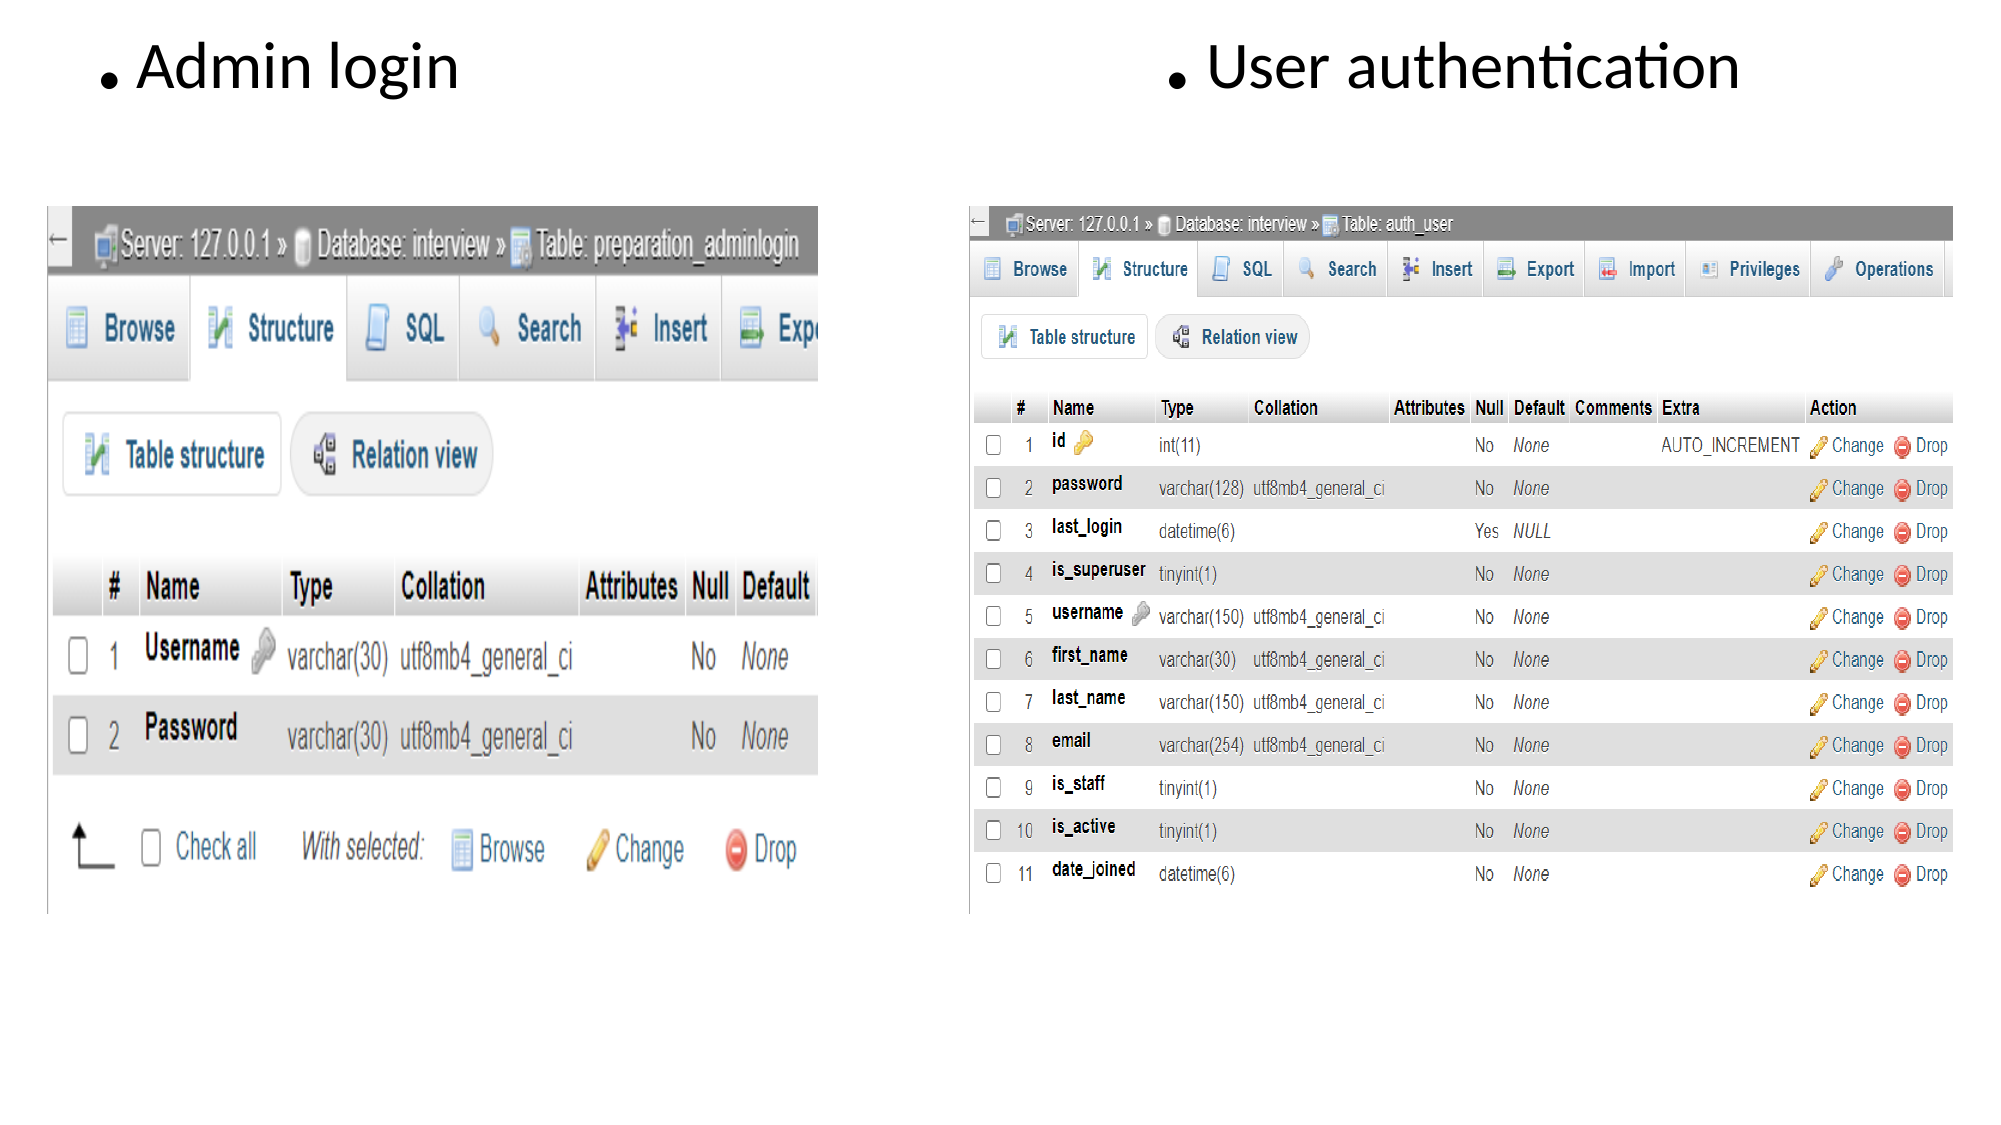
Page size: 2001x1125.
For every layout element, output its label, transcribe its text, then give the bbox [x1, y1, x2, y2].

text_box . Admin login [77, 0, 1145, 124]
picture [969, 206, 1953, 914]
picture [47, 206, 818, 914]
text_box . User authentication [1145, 0, 2000, 124]
